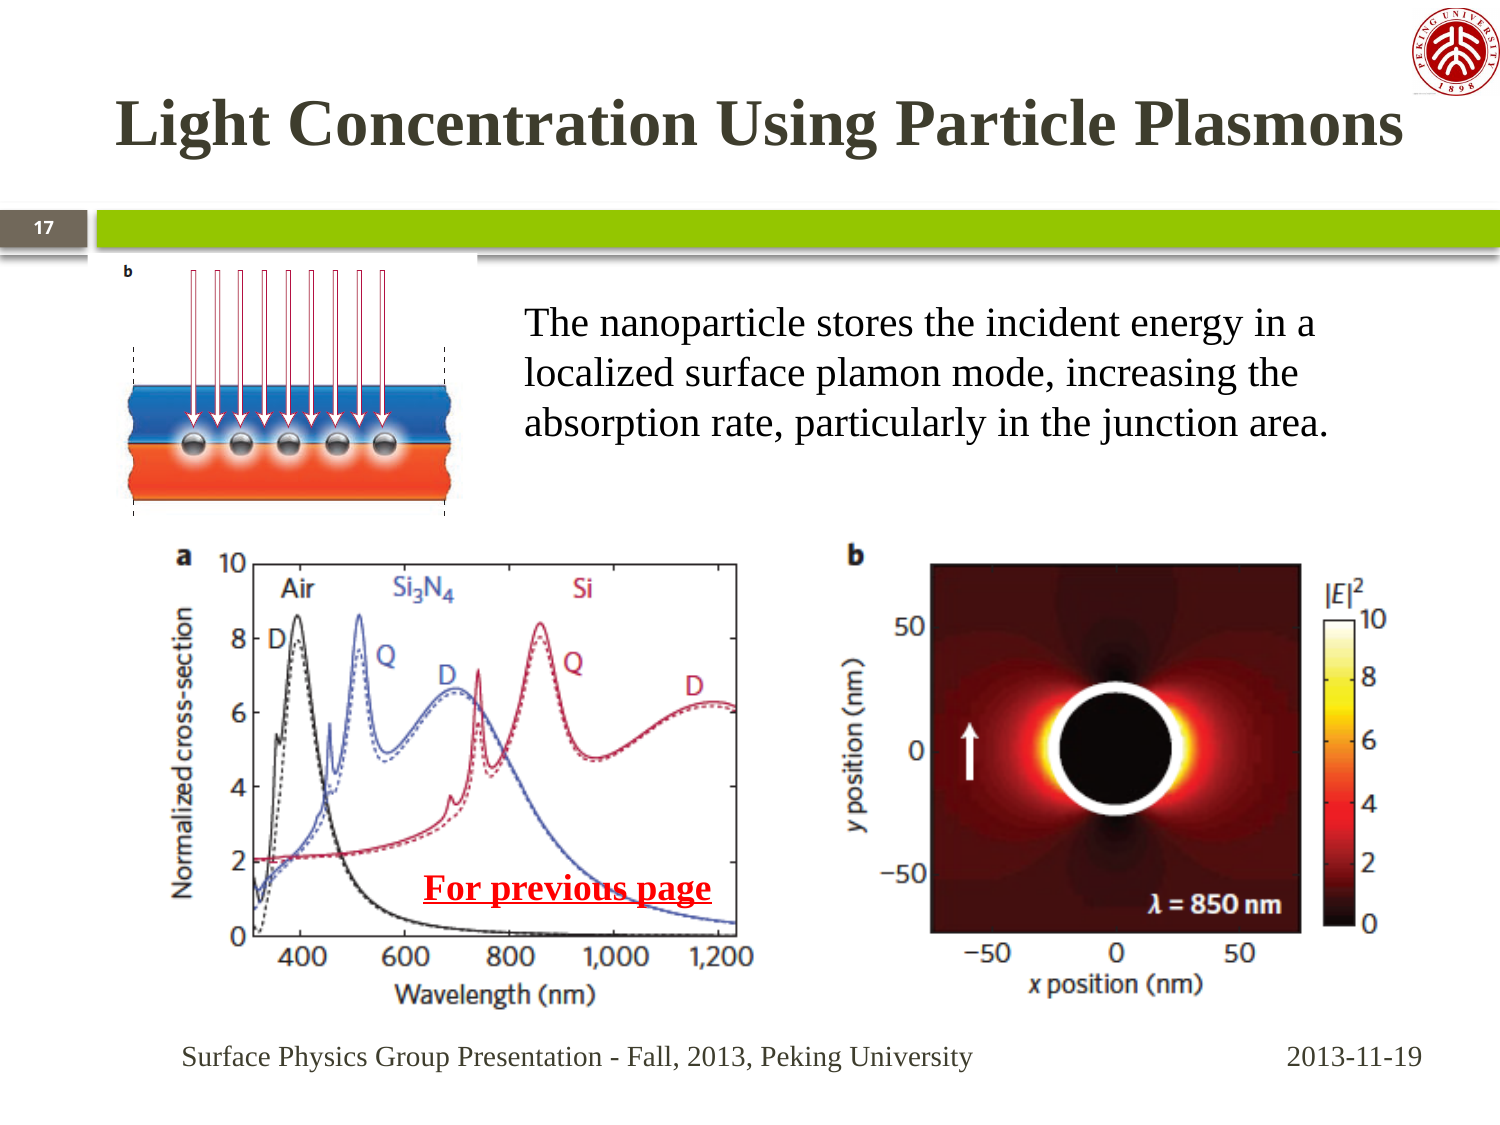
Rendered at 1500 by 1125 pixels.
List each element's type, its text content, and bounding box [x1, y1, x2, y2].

picture [87, 248, 1403, 1026]
title Light Concentration Using Particle Plasmons [100, 37, 1438, 200]
footer Surface Physics Group Presentation - Fall, 2013, Peking University [99, 1024, 990, 1085]
picture [1412, 8, 1500, 96]
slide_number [999, 1025, 1438, 1085]
text_box The nanoparticle stores the incident energy in a localized surface plamon mode, increasing the absorption rate, particularly in the junction area. [509, 287, 1371, 453]
slide_number 17 [0, 208, 88, 249]
